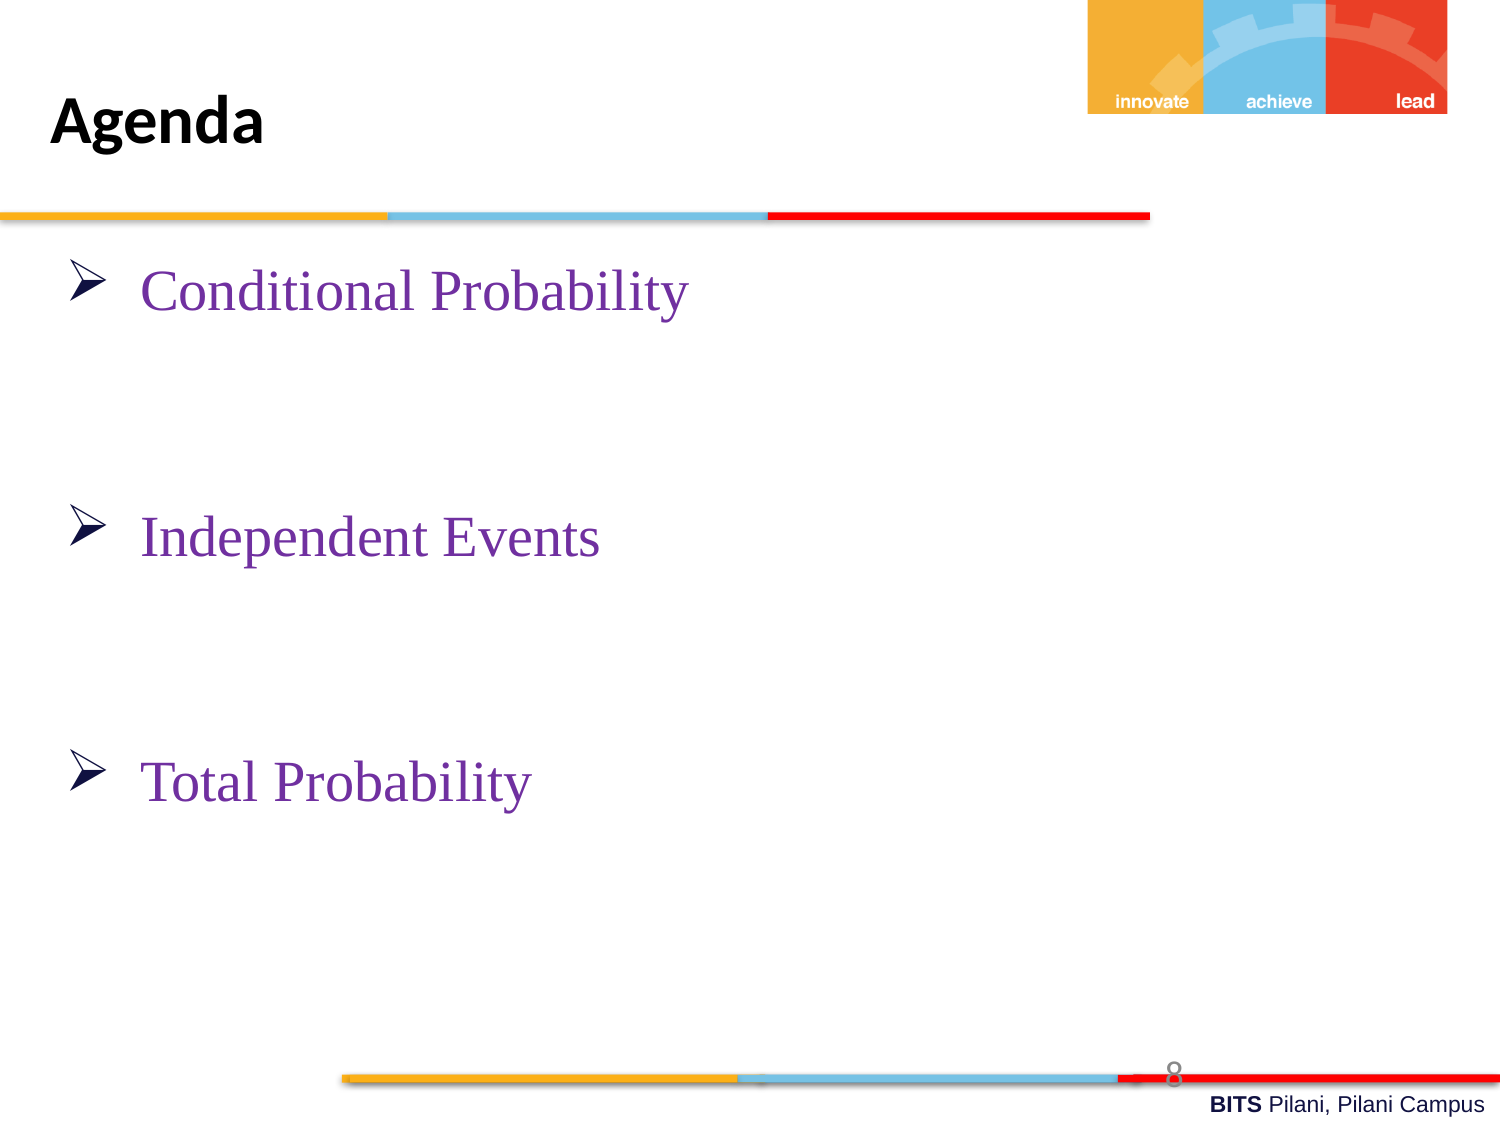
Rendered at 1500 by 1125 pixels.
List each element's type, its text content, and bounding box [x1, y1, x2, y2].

list Conditional Probability Independent Events Total Probability [50, 245, 1400, 988]
list Agenda [50, 0, 1088, 439]
picture [1088, 0, 1448, 114]
slide_number 8 [1149, 1042, 1500, 1103]
